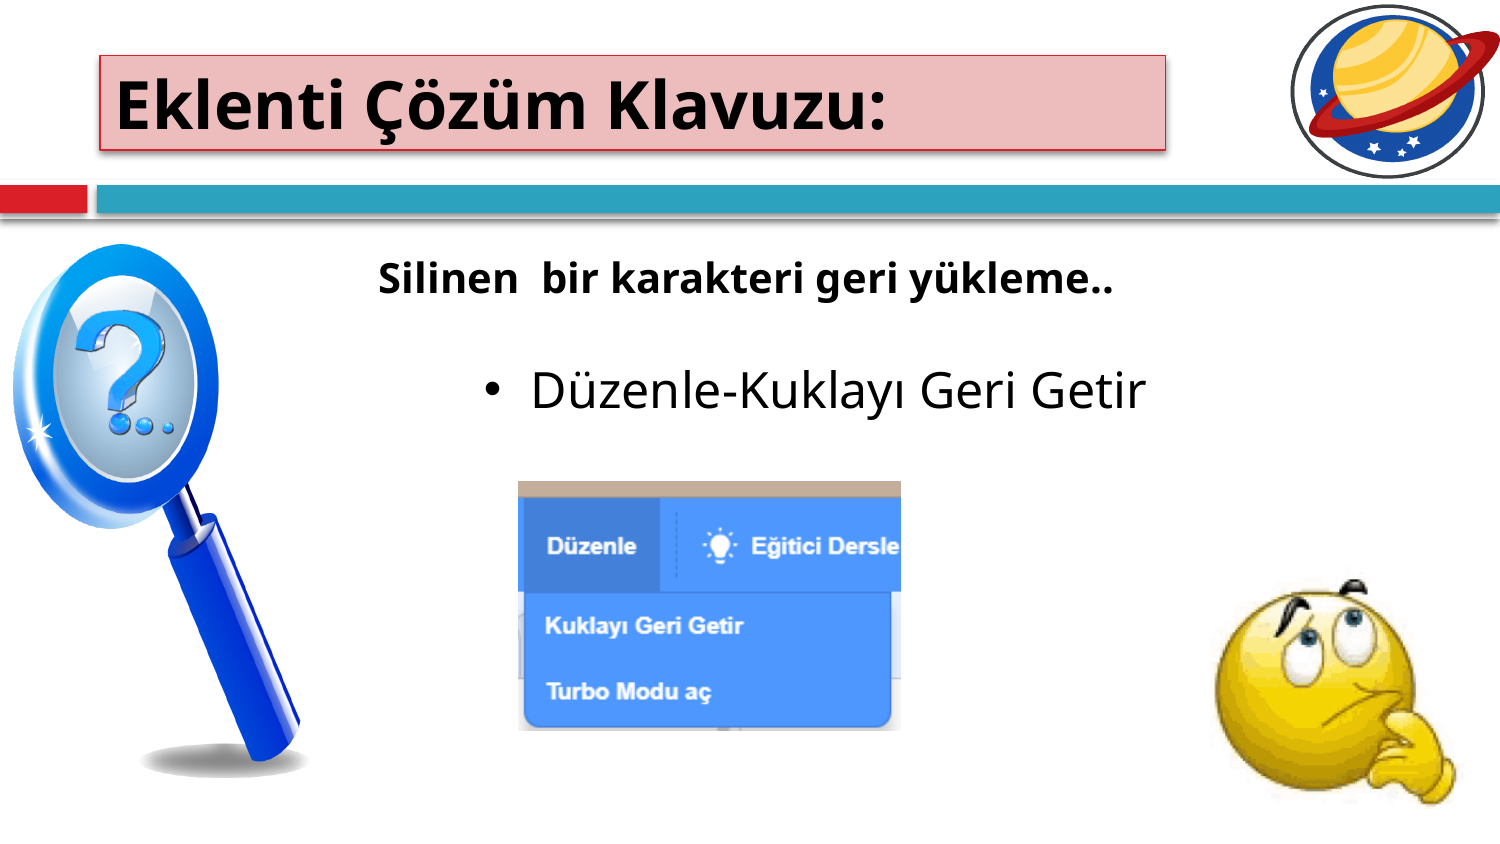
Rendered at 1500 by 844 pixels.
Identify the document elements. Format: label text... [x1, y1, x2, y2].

picture [1290, 4, 1500, 180]
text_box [13, 244, 310, 778]
picture [1210, 480, 1469, 810]
text_box Silinen bir karakteri geri yükleme.. [310, 244, 1191, 310]
text_box Düzenle-Kuklayı Geri Getir [469, 351, 1191, 426]
text_box Eklenti Çözüm Klavuzu: [99, 55, 1166, 151]
picture [517, 480, 902, 732]
